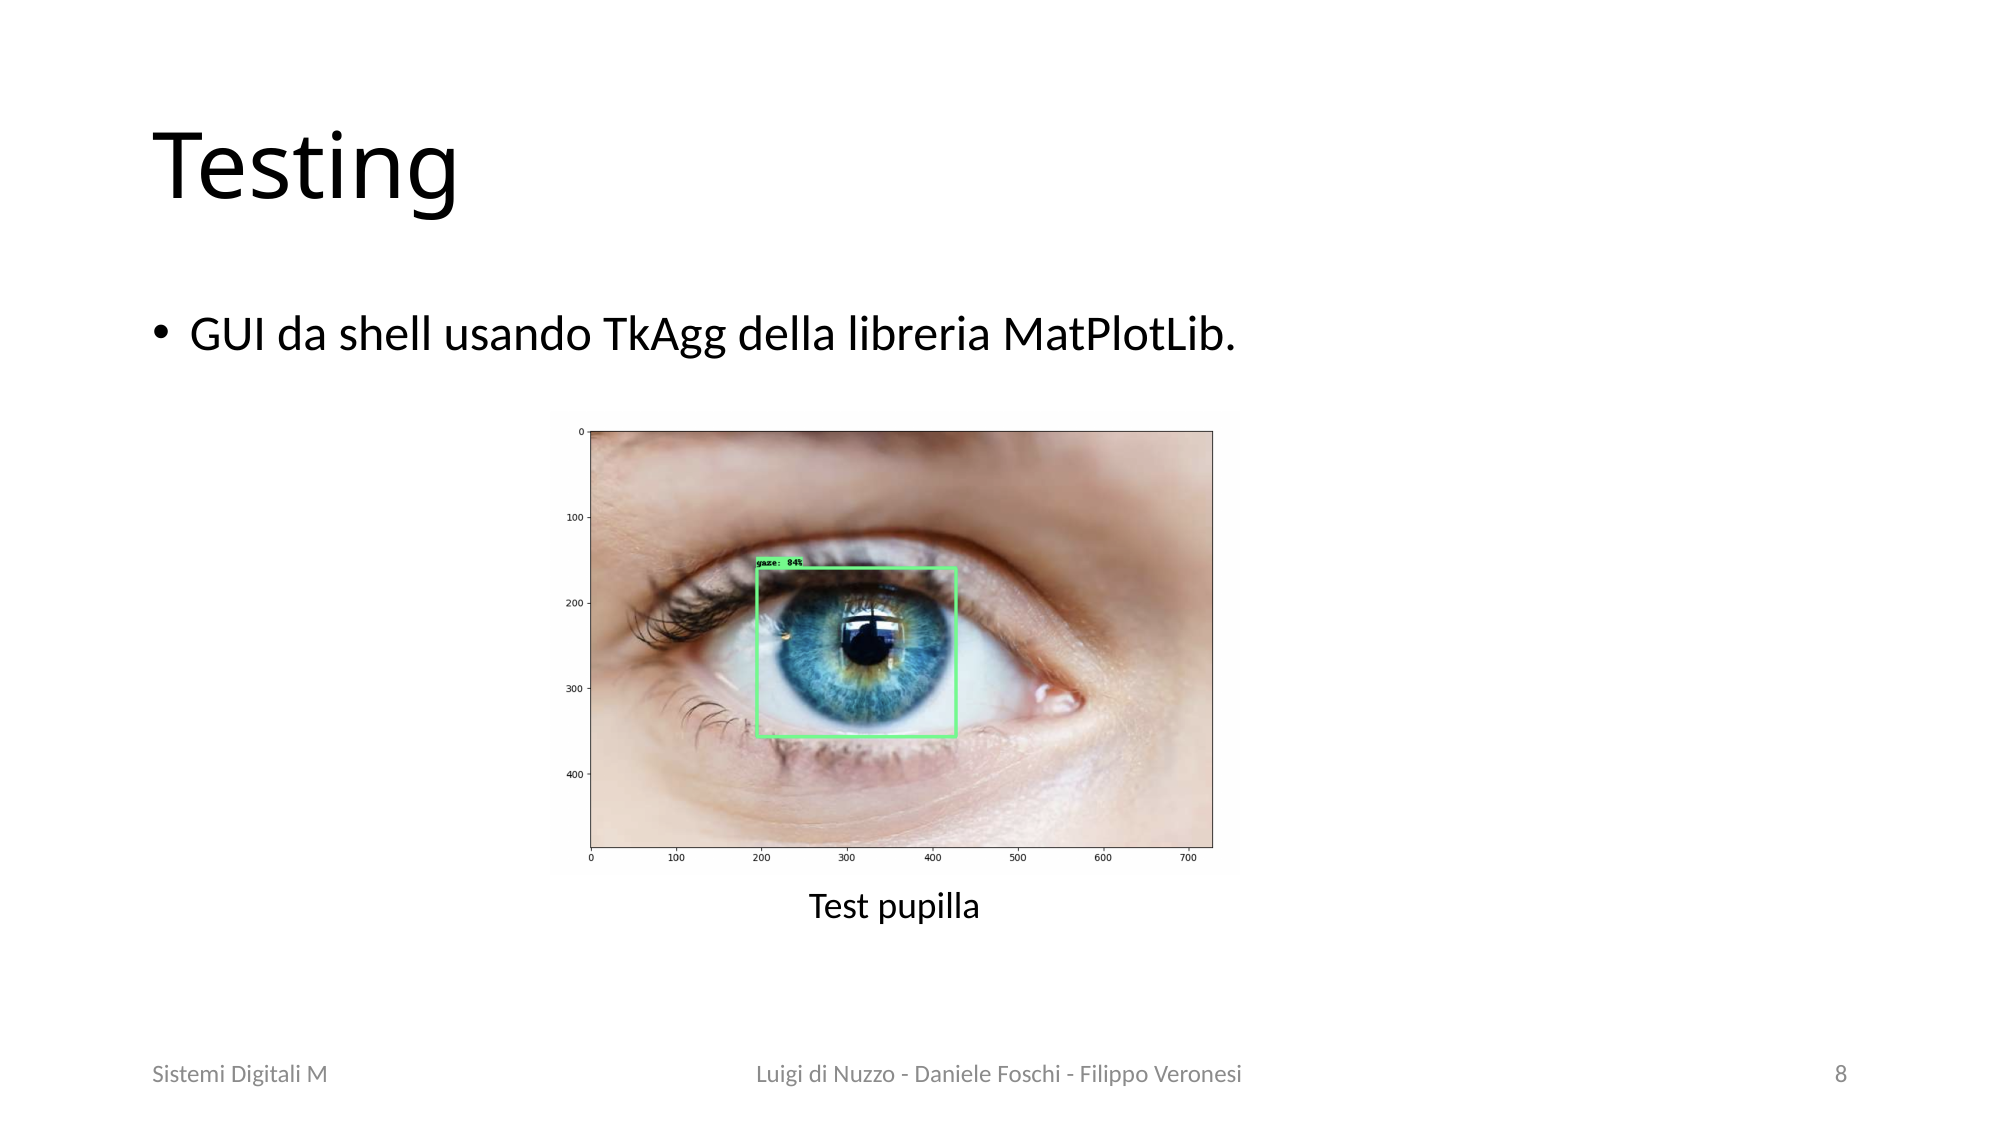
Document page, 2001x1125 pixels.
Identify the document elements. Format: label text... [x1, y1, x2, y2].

slide_number Sistemi Digitali M [137, 1042, 588, 1103]
text_box Test pupilla [793, 875, 1207, 934]
title Testing [137, 59, 1863, 278]
slide_number 8 [1412, 1042, 1863, 1103]
list GUI da shell usando TkAgg della libreria MatPlotLib. [137, 299, 1863, 461]
picture [550, 411, 1240, 875]
footer Luigi di Nuzzo - Daniele Foschi - Filippo Veronesi [662, 1042, 1338, 1103]
